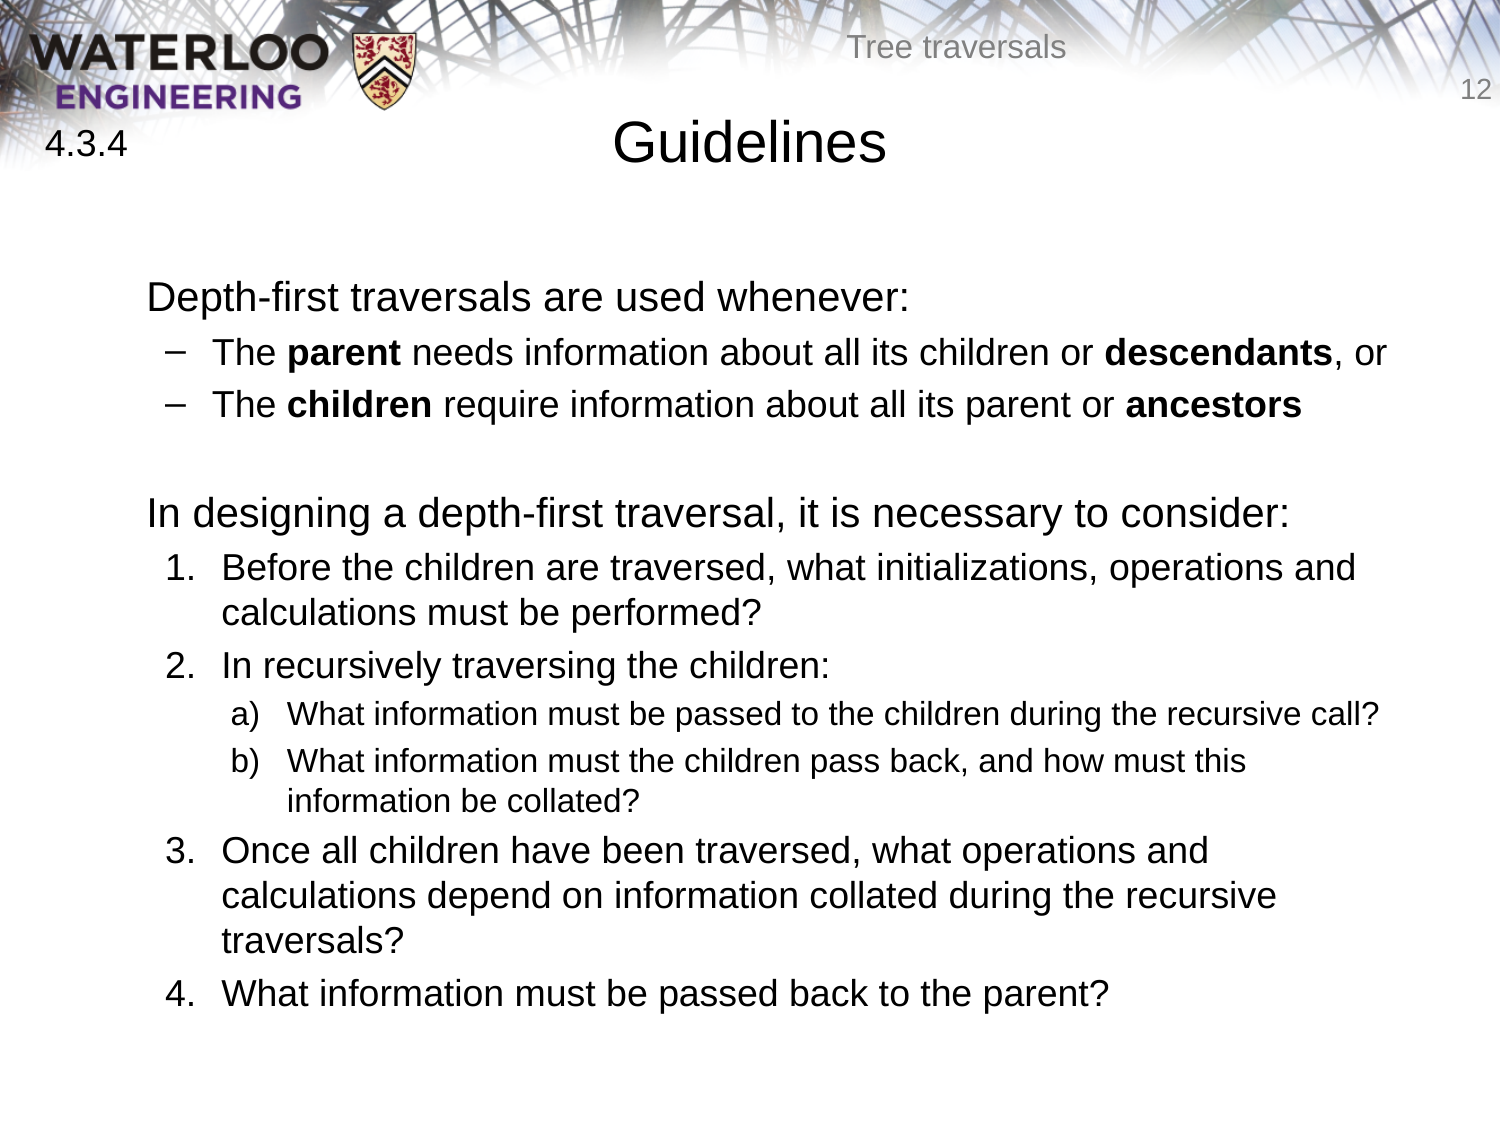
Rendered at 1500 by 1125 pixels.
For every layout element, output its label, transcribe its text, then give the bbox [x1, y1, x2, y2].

title Guidelines [74, 44, 1426, 233]
list Depth-first traversals are used whenever: The parent needs information about all its children or descendants, or The children require information about all its parent or ancestors In designing a depth-first traversal, it is necessary to consider: Before the children are traversed, what initializations, operations and calculations must be performed? In recursively traversing the children: What information must be passed to the children during the recursive call? What information must the children pass back, and how must this information be collated? Once all children have been traversed, what operations and calculations depend on information collated during the recursive traversals? What information must be passed back to the parent? [74, 262, 1426, 1006]
picture [0, 0, 1500, 1125]
text_box 4.3.4 [30, 111, 143, 172]
